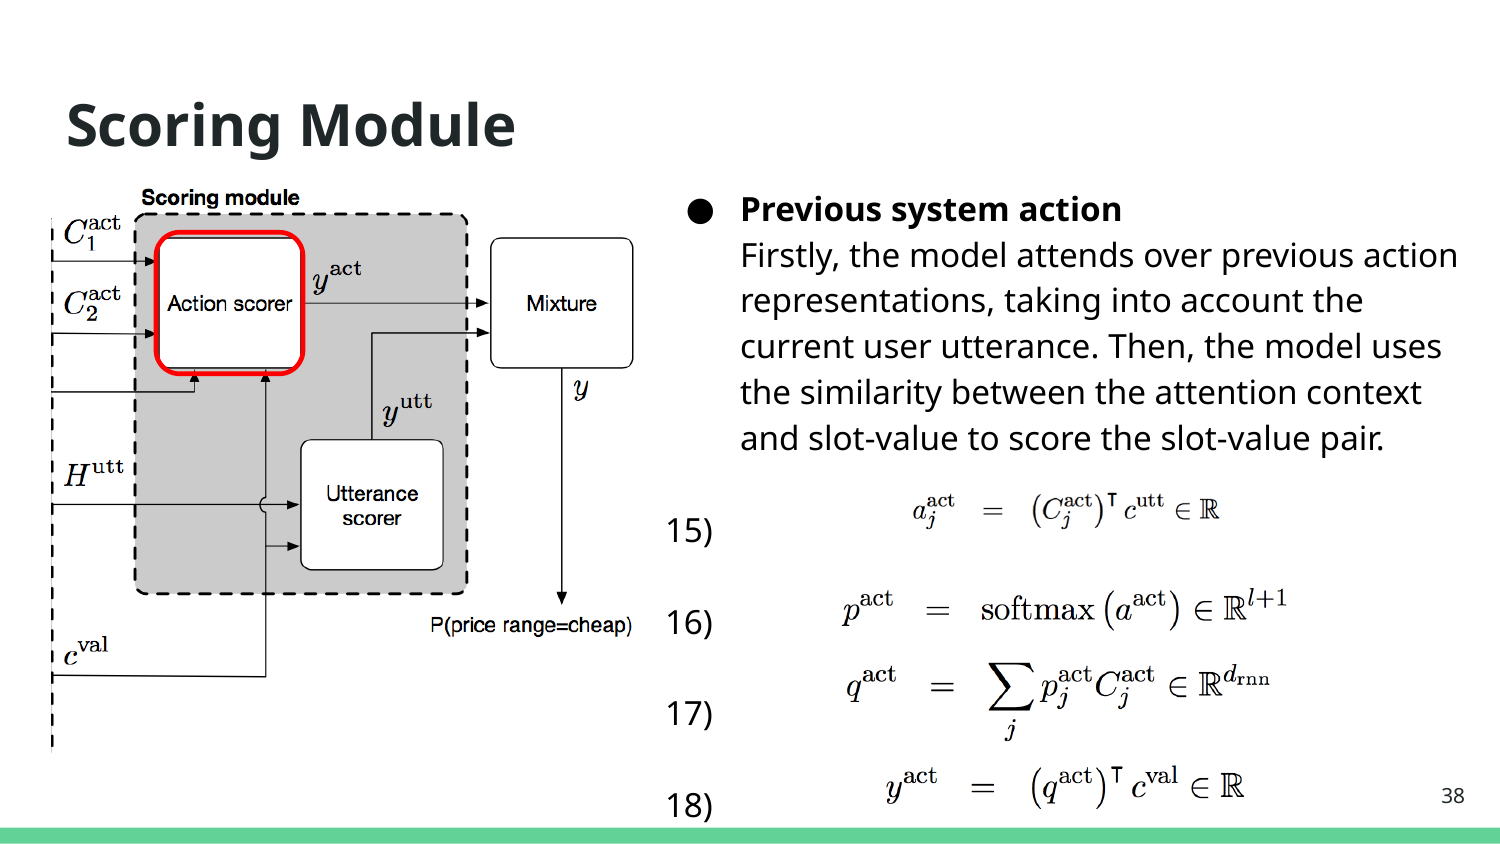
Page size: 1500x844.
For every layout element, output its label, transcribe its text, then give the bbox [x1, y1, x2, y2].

picture [877, 757, 1252, 812]
title Scoring Module [51, 72, 1449, 166]
picture [839, 649, 1291, 745]
picture [50, 166, 651, 779]
slide_number ‹#› [1389, 765, 1480, 830]
picture [902, 480, 1228, 535]
picture [836, 582, 1294, 638]
text_box Previous system action Firstly, the model attends over previous action representations, taking into account the current user utterance. Then, the model uses the similarity between the attention context and slot-value to score the slot-value pair. 15) 16) 17) 18) [651, 166, 1480, 765]
